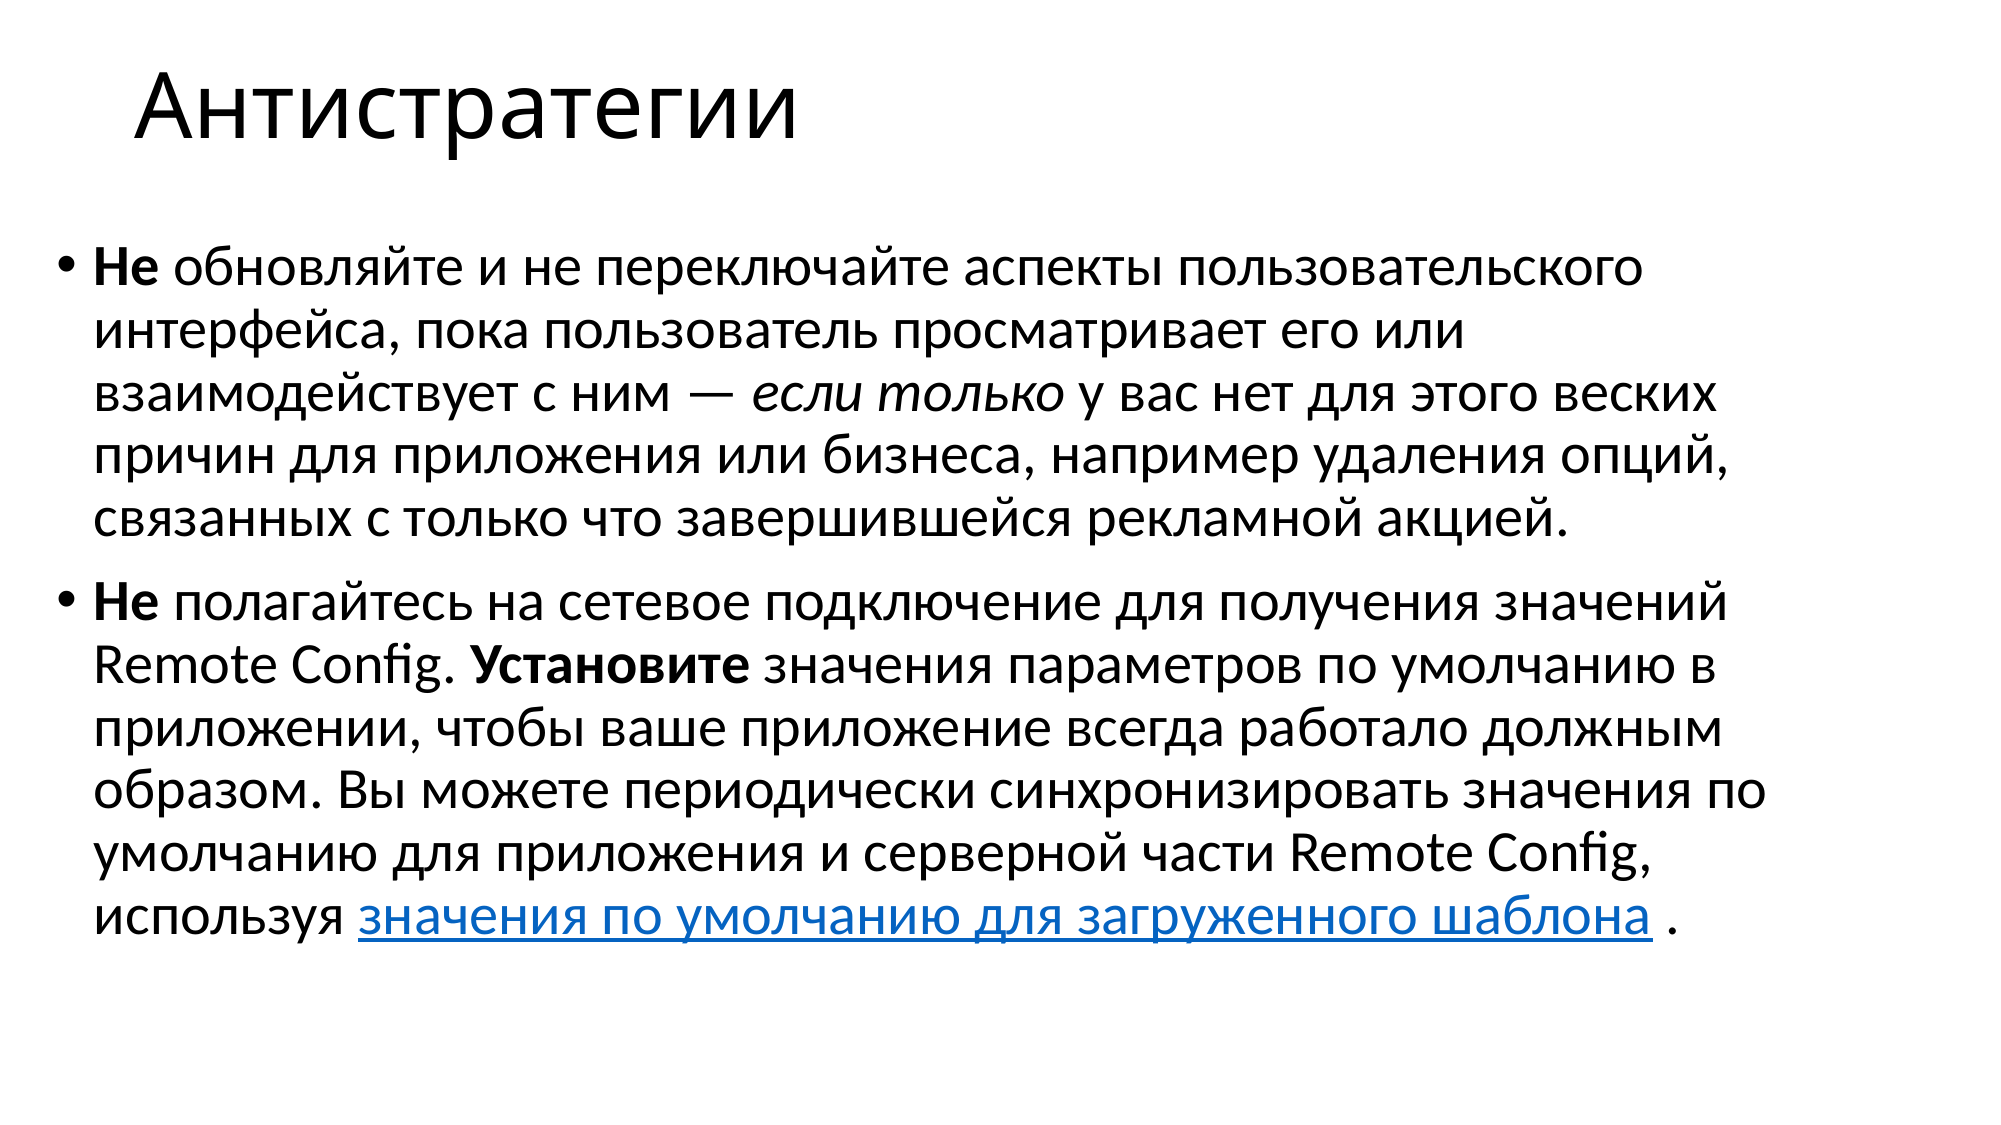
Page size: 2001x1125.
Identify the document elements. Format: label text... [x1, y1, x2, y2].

list Не обновляйте и не переключайте аспекты пользовательского интерфейса, пока пользователь просматривает его или взаимодействует с ним — если только у вас нет для этого веских причин для приложения или бизнеса, например удаления опций, связанных с только что завершившейся рекламной акцией. Не полагайтесь на сетевое подключение для получения значений Remote Config. Установите значения параметров по умолчанию в приложении, чтобы ваше приложение всегда работало должным образом. Вы можете периодически синхронизировать значения по умолчанию для приложения и серверной части Remote Config, используя значения по умолчанию для загруженного шаблона . [41, 227, 1863, 1125]
title Антистратегии [119, 0, 1845, 218]
